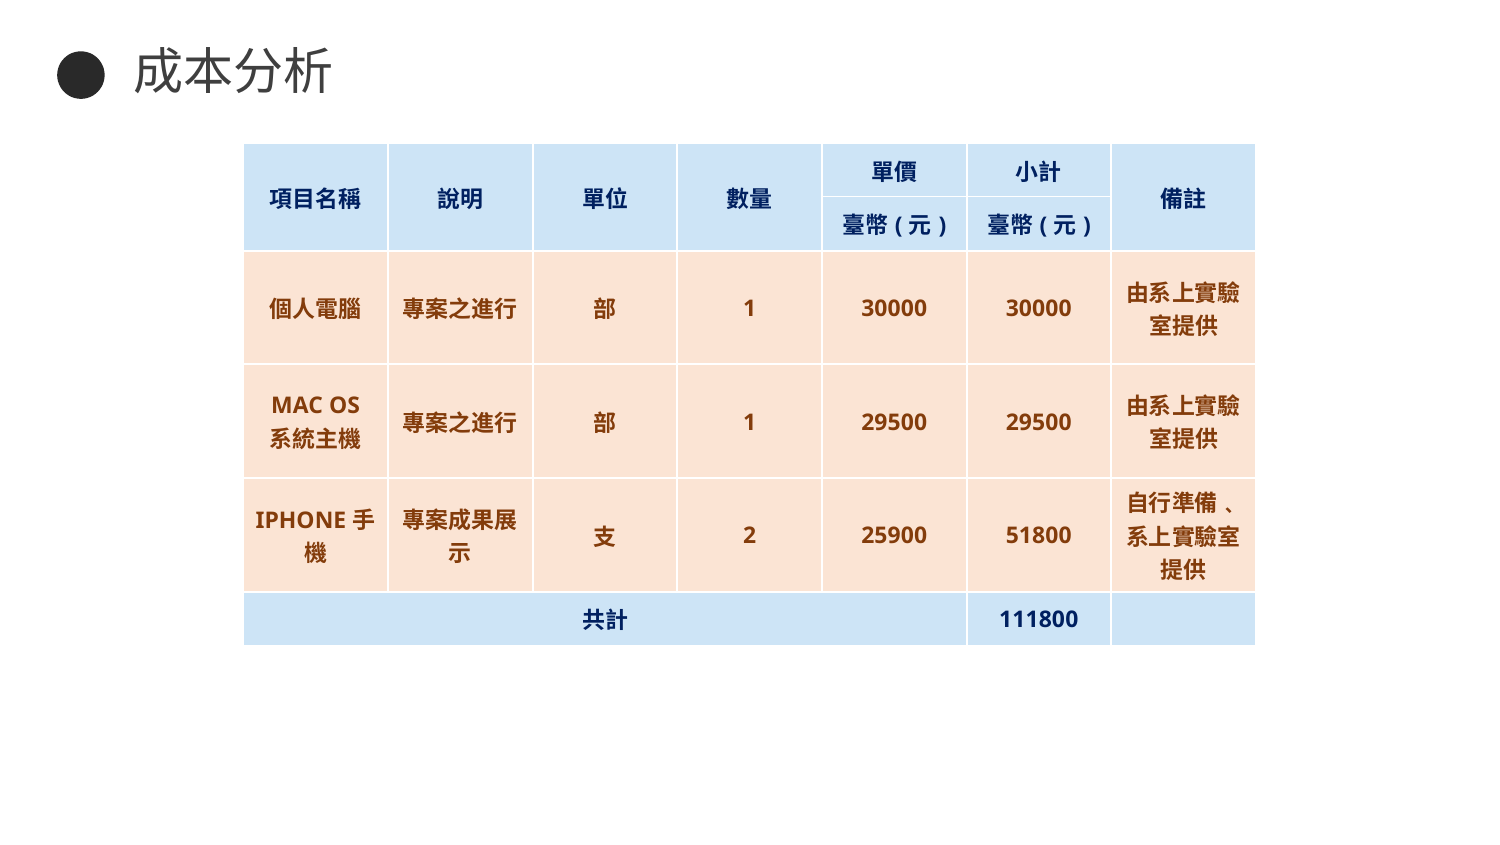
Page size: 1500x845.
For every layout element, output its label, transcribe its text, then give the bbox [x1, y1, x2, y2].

table_cell 支 [534, 479, 676, 591]
table_cell 臺幣(元) [823, 197, 966, 250]
table_cell 自行準備﹑系上實驗室提供 [1112, 479, 1255, 591]
table_cell 專案之進行 [389, 252, 532, 363]
table_cell 部 [534, 252, 676, 363]
table_cell 25900 [823, 479, 966, 591]
table_cell IPHONE手機 [244, 479, 387, 591]
table_cell 部 [534, 365, 676, 477]
table_header 小計 [968, 144, 1110, 196]
table_cell 專案之進行 [389, 365, 532, 477]
table_cell 共計 [244, 593, 966, 645]
table_cell 1 [678, 365, 821, 477]
table_cell 專案成果展示 [389, 479, 532, 591]
table_cell 由系上實驗室提供 [1112, 365, 1255, 477]
table_header 備註 [1112, 144, 1255, 250]
table_cell 29500 [968, 365, 1110, 477]
table_header 單價 [823, 144, 966, 196]
table_cell 111800 [968, 593, 1110, 645]
table_cell 由系上實驗室提供 [1112, 252, 1255, 363]
table_header 單位 [534, 144, 676, 250]
table_cell MAC OS 系統主機 [244, 365, 387, 477]
table_cell 29500 [823, 365, 966, 477]
text_box 成本分析 [122, 33, 398, 106]
table_header 項目名稱 [244, 144, 387, 250]
table_cell 51800 [968, 479, 1110, 591]
table_cell 1 [678, 252, 821, 363]
table_cell 30000 [968, 252, 1110, 363]
table_cell 個人電腦 [244, 252, 387, 363]
table_cell 2 [678, 479, 821, 591]
table_cell 臺幣(元) [968, 197, 1110, 250]
table_cell 30000 [823, 252, 966, 363]
table_cell [1112, 593, 1255, 645]
table_header 數量 [678, 144, 821, 250]
table_header 說明 [389, 144, 532, 250]
text_box [57, 51, 105, 99]
